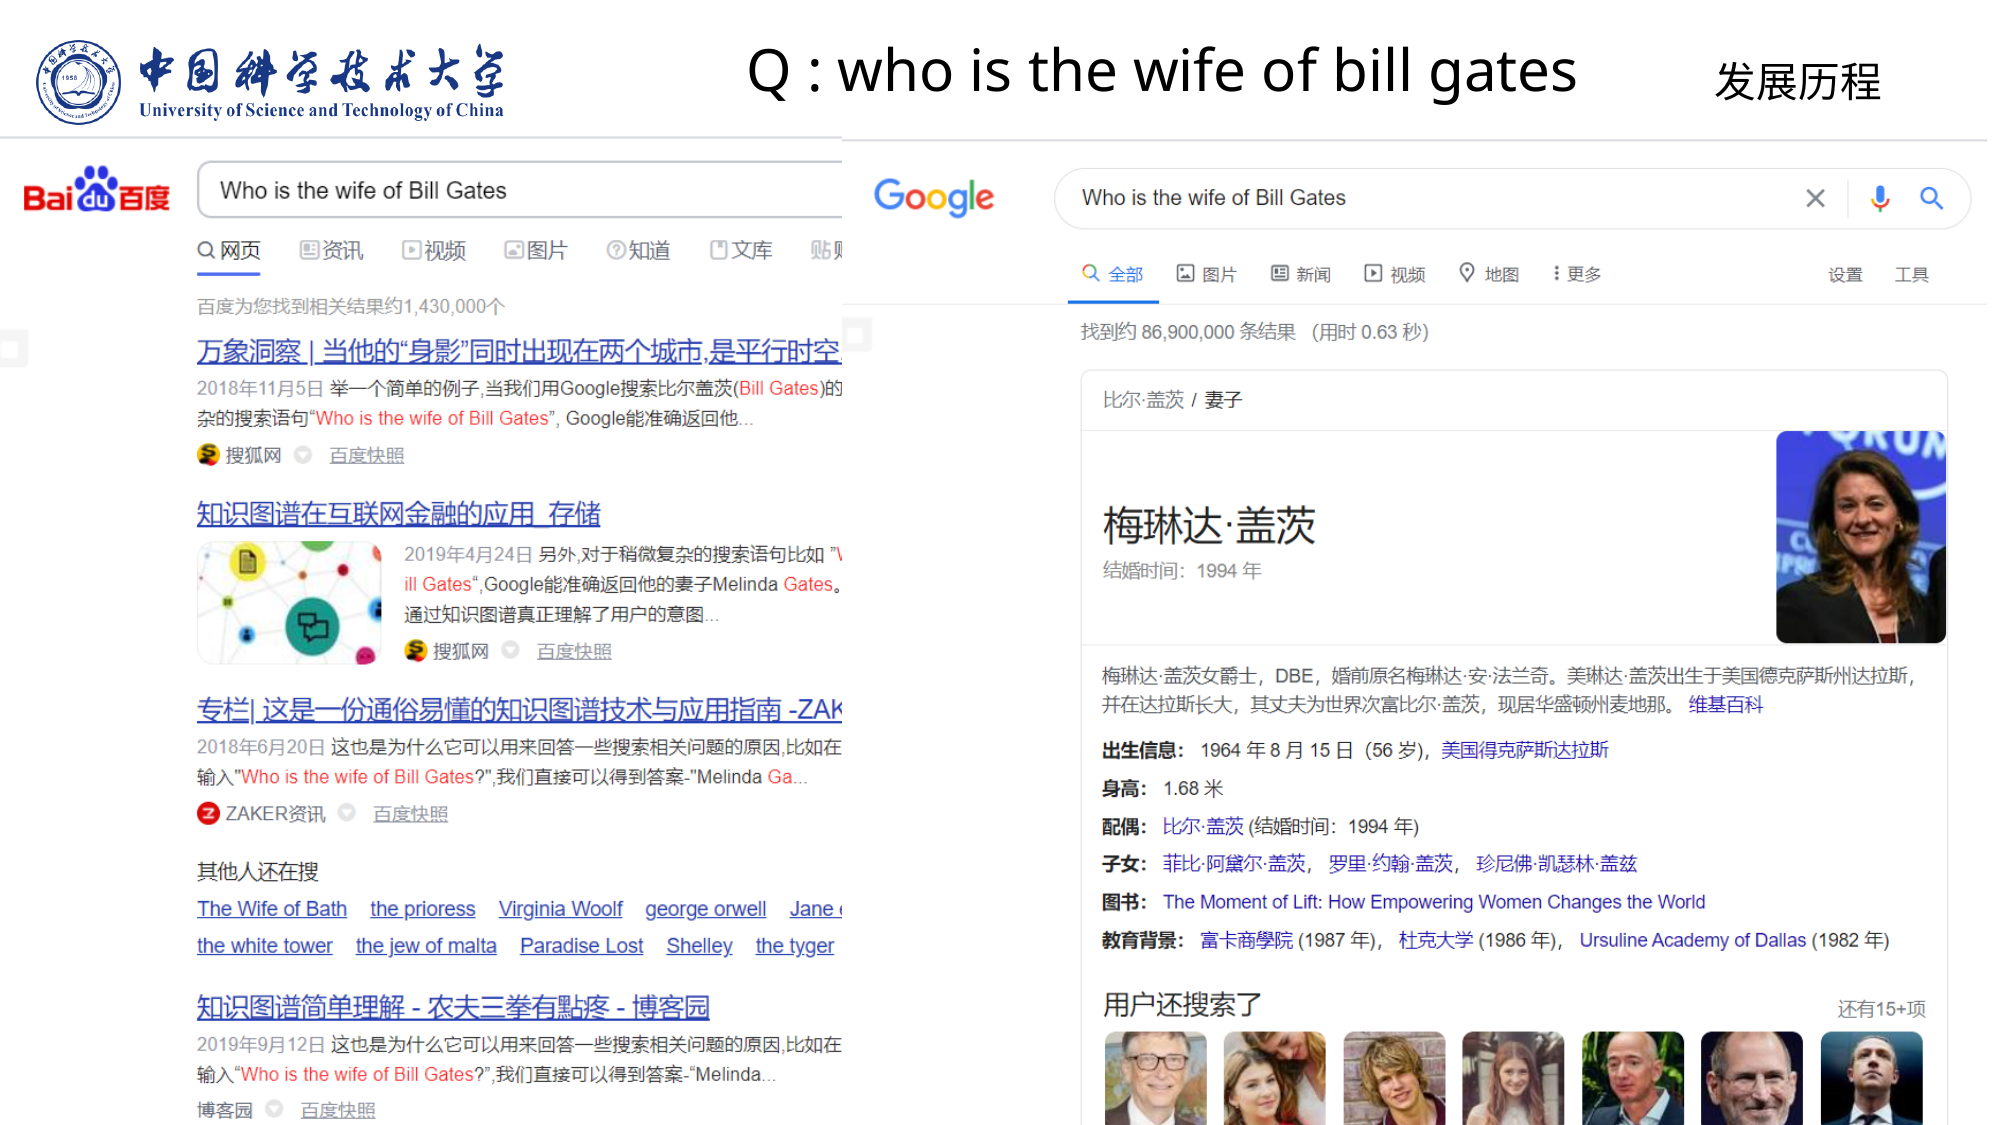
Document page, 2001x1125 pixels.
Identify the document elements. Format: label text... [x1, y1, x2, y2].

text_box 发展历程 [1699, 48, 1954, 114]
text_box Q : who is the wife of bill gates [731, 26, 1678, 111]
picture [0, 27, 1988, 1125]
